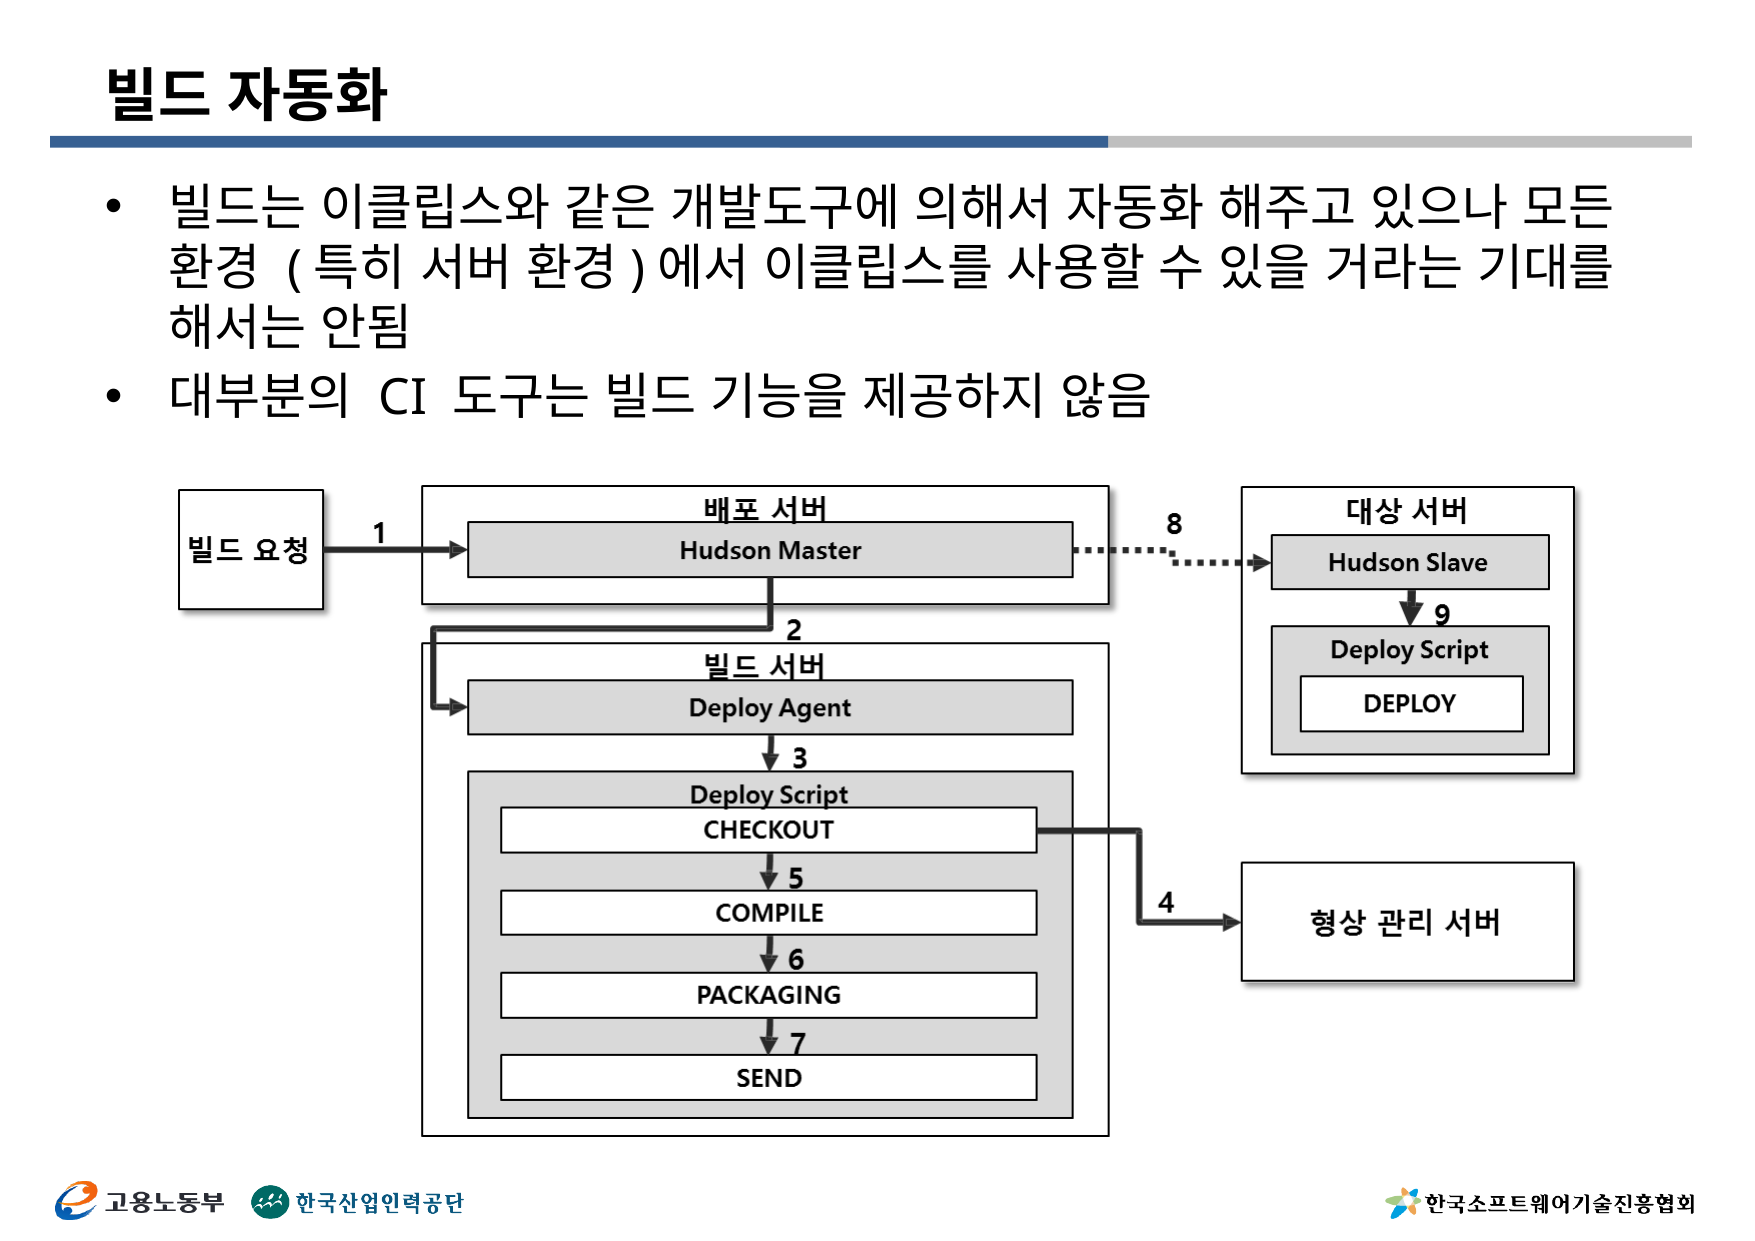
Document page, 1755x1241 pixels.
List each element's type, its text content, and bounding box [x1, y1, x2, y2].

picture [50, 1178, 228, 1223]
list 빌드는 이클립스와 같은 개발도구에 의해서 자동화 해주고 있으나 모든 환경 (특히 서버 환경)에서 이클립스를 사용할 수 있을 거라는 기대를 해서는 안됨 대부분의 CI 도구는 빌드 기능을 제공하지 않음 [87, 166, 1667, 479]
picture [1385, 1187, 1694, 1219]
picture [251, 1185, 464, 1219]
picture [166, 478, 1588, 1137]
title 빌드 자동화 [87, 49, 1667, 136]
